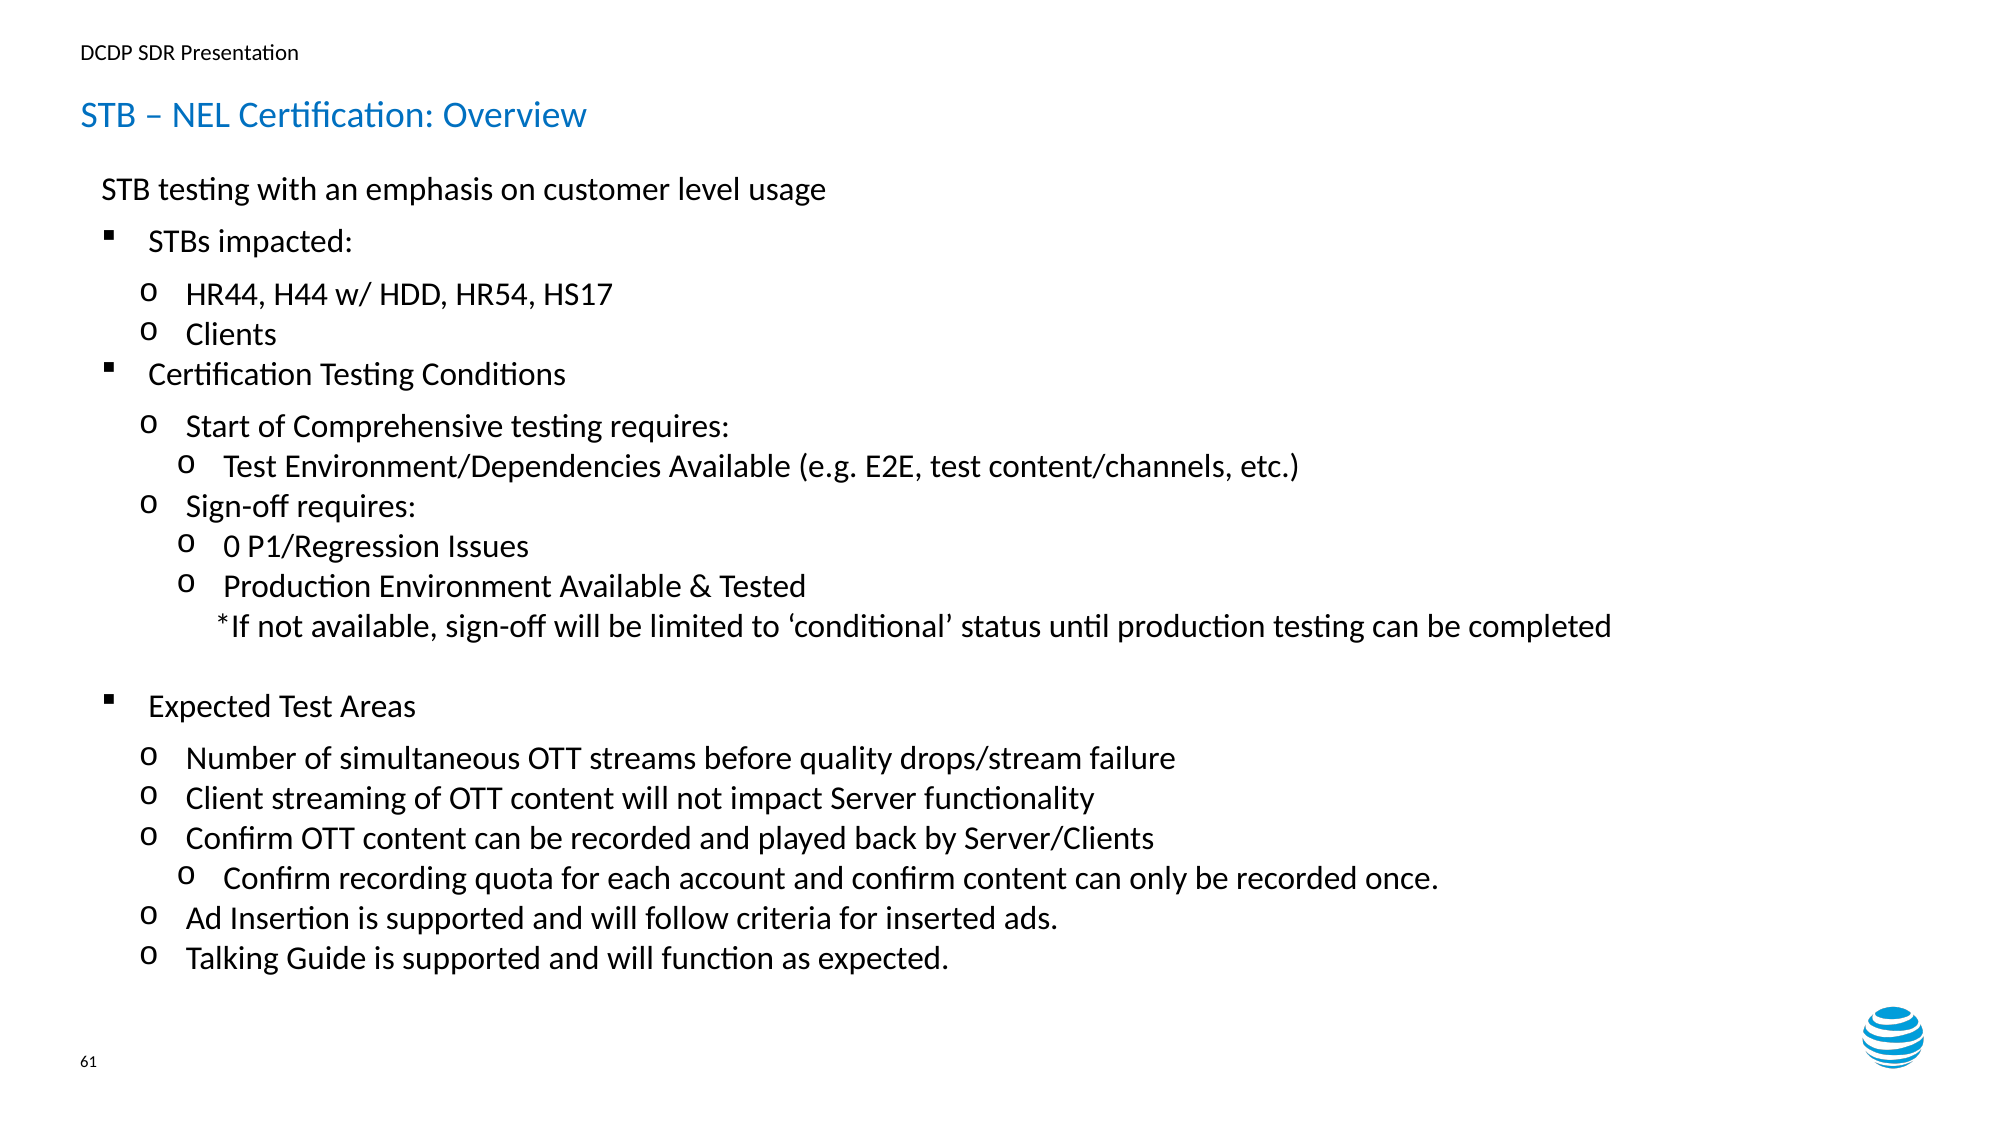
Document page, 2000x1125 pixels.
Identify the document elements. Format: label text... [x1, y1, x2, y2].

slide_number 61 [80, 1049, 129, 1087]
title STB – NEL Certification: Overview [80, 85, 1920, 142]
list STB testing with an emphasis on customer level usage STBs impacted: HR44, H44 w/ HDD, HR54, HS17 Clients Certification Testing Conditions Start of Comprehensive testing requires: Test Environment/Dependencies Available (e.g. E2E, test content/channels, etc.) Sign-off requires: 0 P1/Regression Issues Production Environment Available & Tested *If not available, sign-off will be limited to ‘conditional’ status until production testing can be completed Expected Test Areas Number of simultaneous OTT streams before quality drops/stream failure Client streaming of OTT content will not impact Server functionality Confirm OTT content can be recorded and played back by Server/Clients Confirm recording quota for each account and confirm content can only be recorded once. Ad Insertion is supported and will follow criteria for inserted ads. Talking Guide is supported and will function as expected. [33, 167, 1830, 1035]
